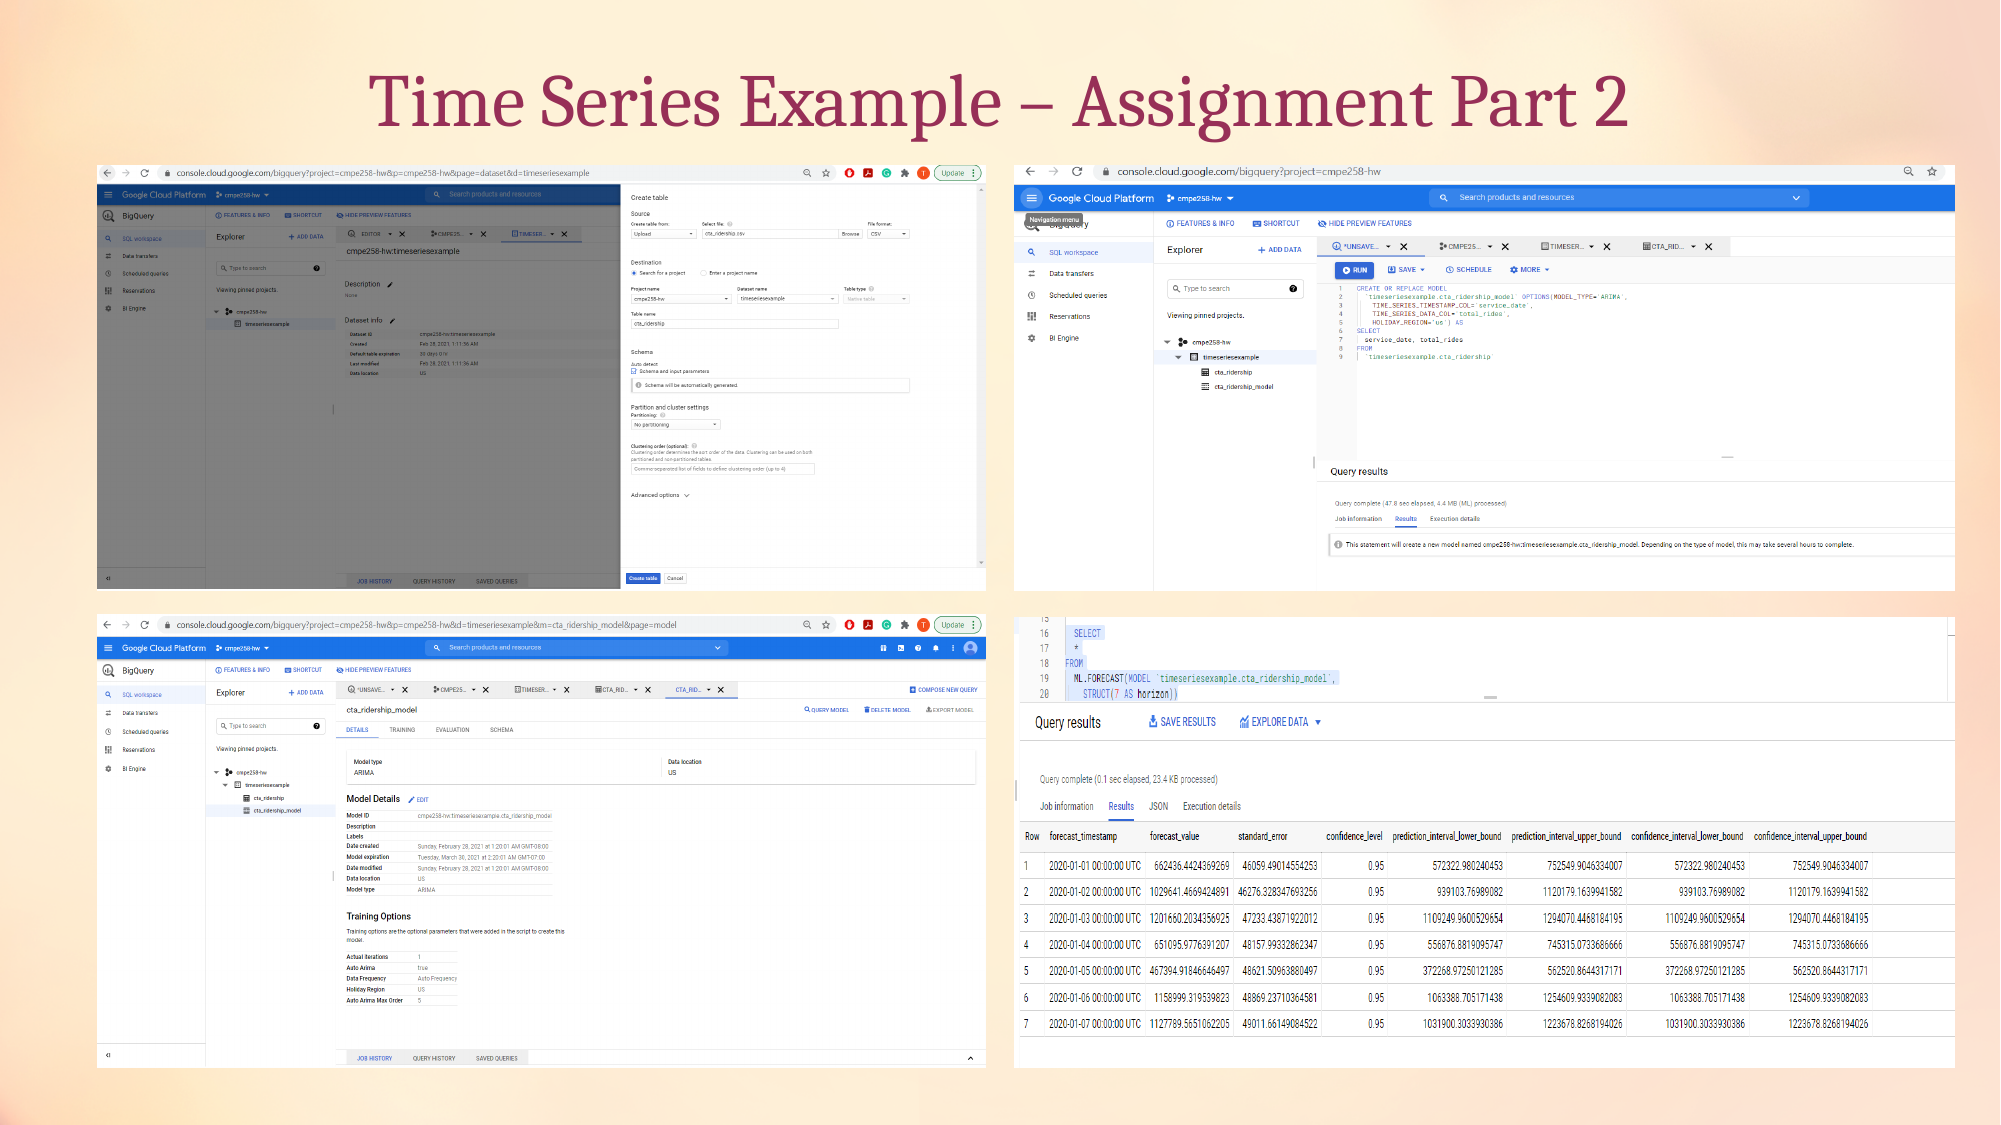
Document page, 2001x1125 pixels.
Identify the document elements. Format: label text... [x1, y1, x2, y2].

picture [0, 0, 2001, 1125]
title Time Series Example – Assignment Part 2 [125, 39, 1875, 151]
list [97, 165, 986, 591]
